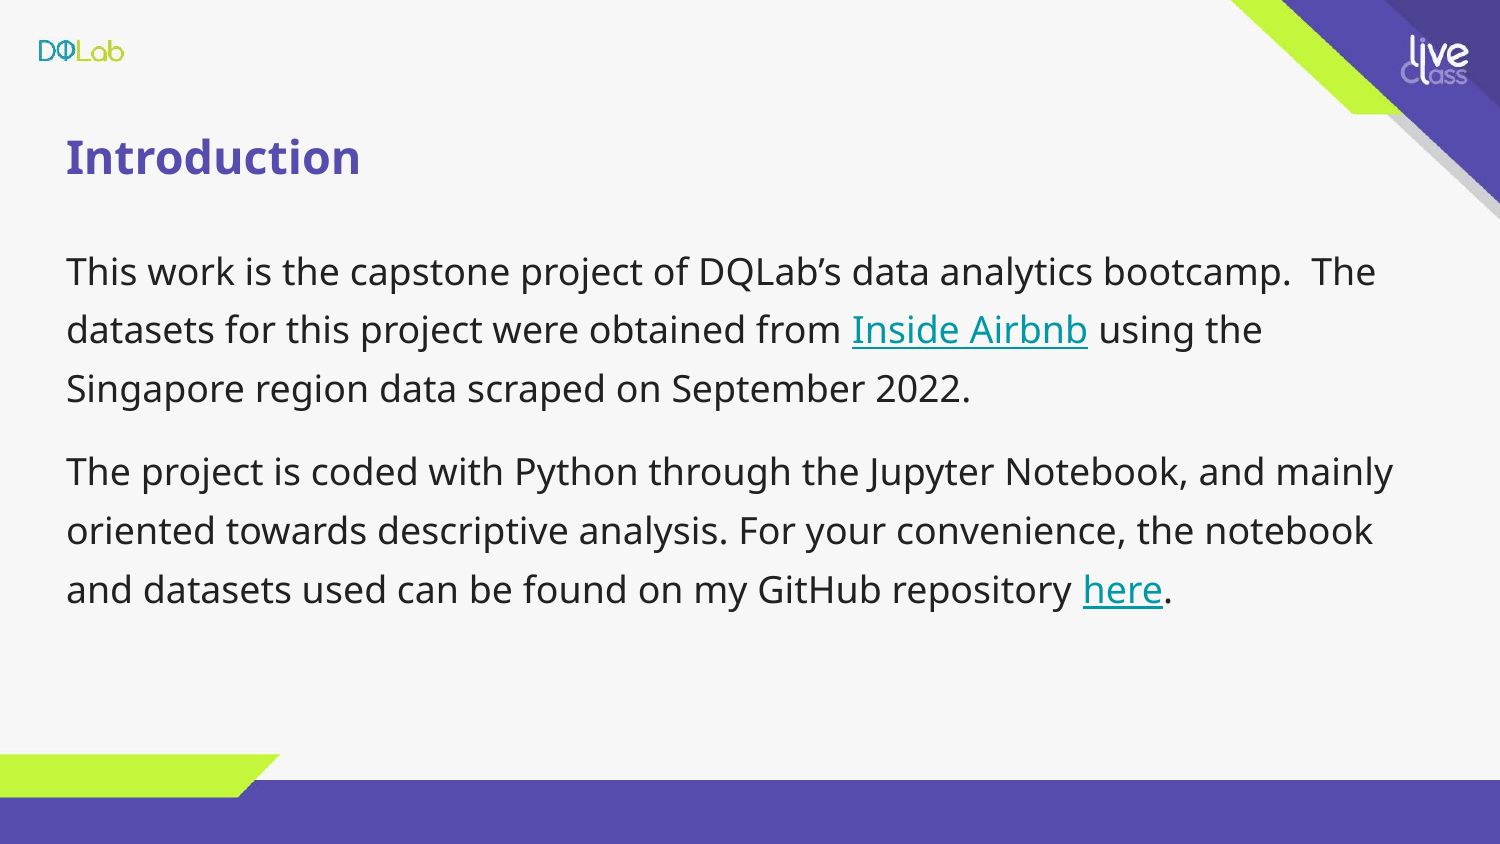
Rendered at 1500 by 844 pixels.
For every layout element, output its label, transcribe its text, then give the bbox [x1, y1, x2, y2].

picture [0, 0, 1500, 844]
title Introduction [51, 110, 951, 205]
list This work is the capstone project of DQLab’s data analytics bootcamp. The datasets for this project were obtained from Inside Airbnb using the Singapore region data scraped on September 2022. The project is coded with Python through the Jupyter Notebook, and mainly oriented towards descriptive analysis. For your convenience, the notebook and datasets used can be found on my GitHub repository here. [51, 222, 1449, 723]
